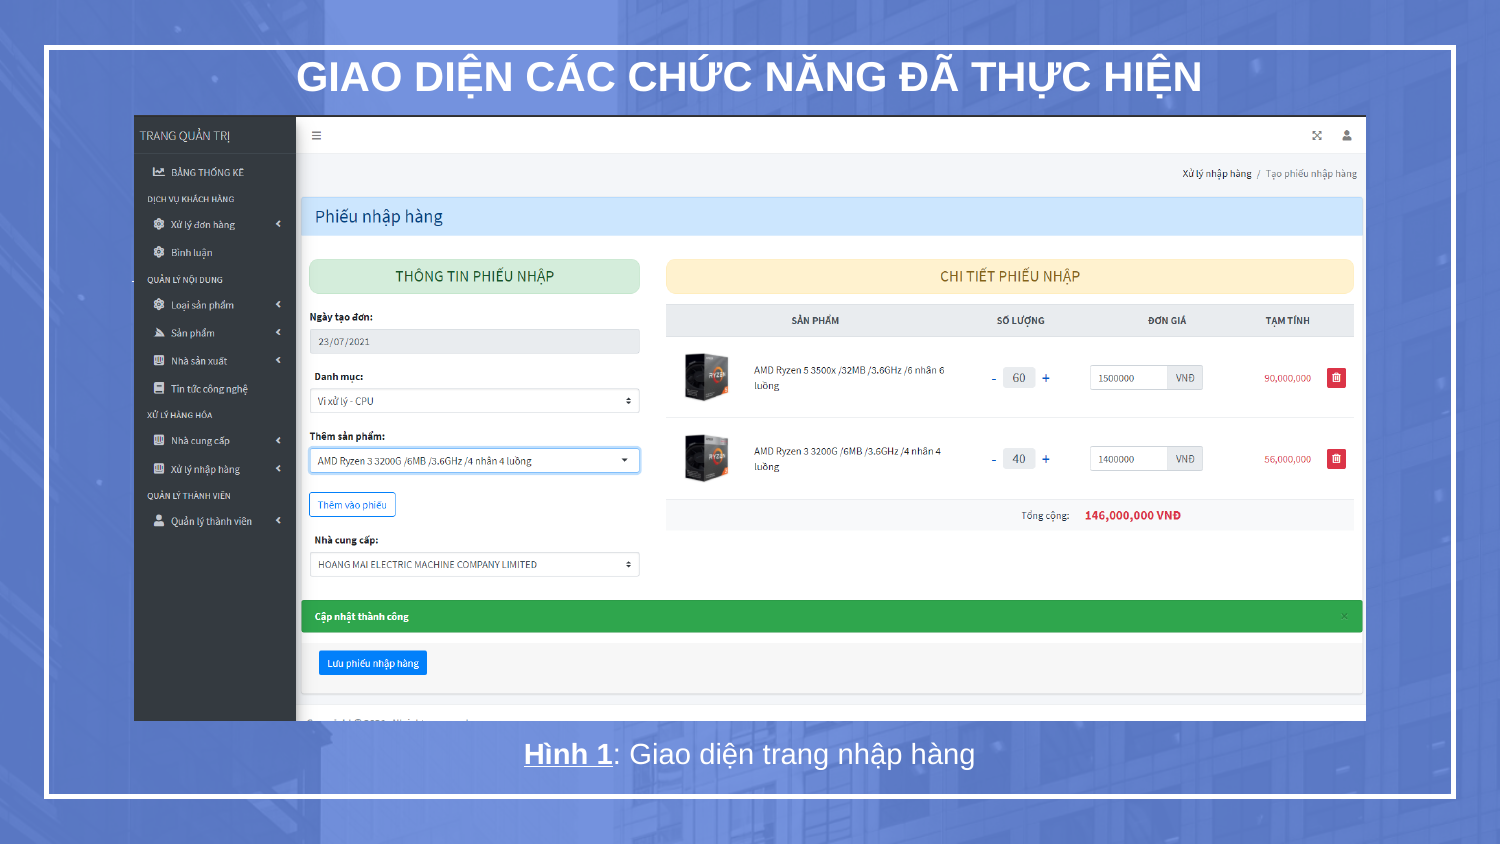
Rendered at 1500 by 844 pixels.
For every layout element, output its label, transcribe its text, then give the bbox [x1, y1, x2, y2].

text_box Hình 1: Giao diện trang nhập hàng [374, 729, 1125, 778]
text_box GIAO DIỆN CÁC CHỨC NĂNG ĐÃ THỰC HIỆN [281, 42, 1219, 108]
picture [134, 115, 1366, 721]
